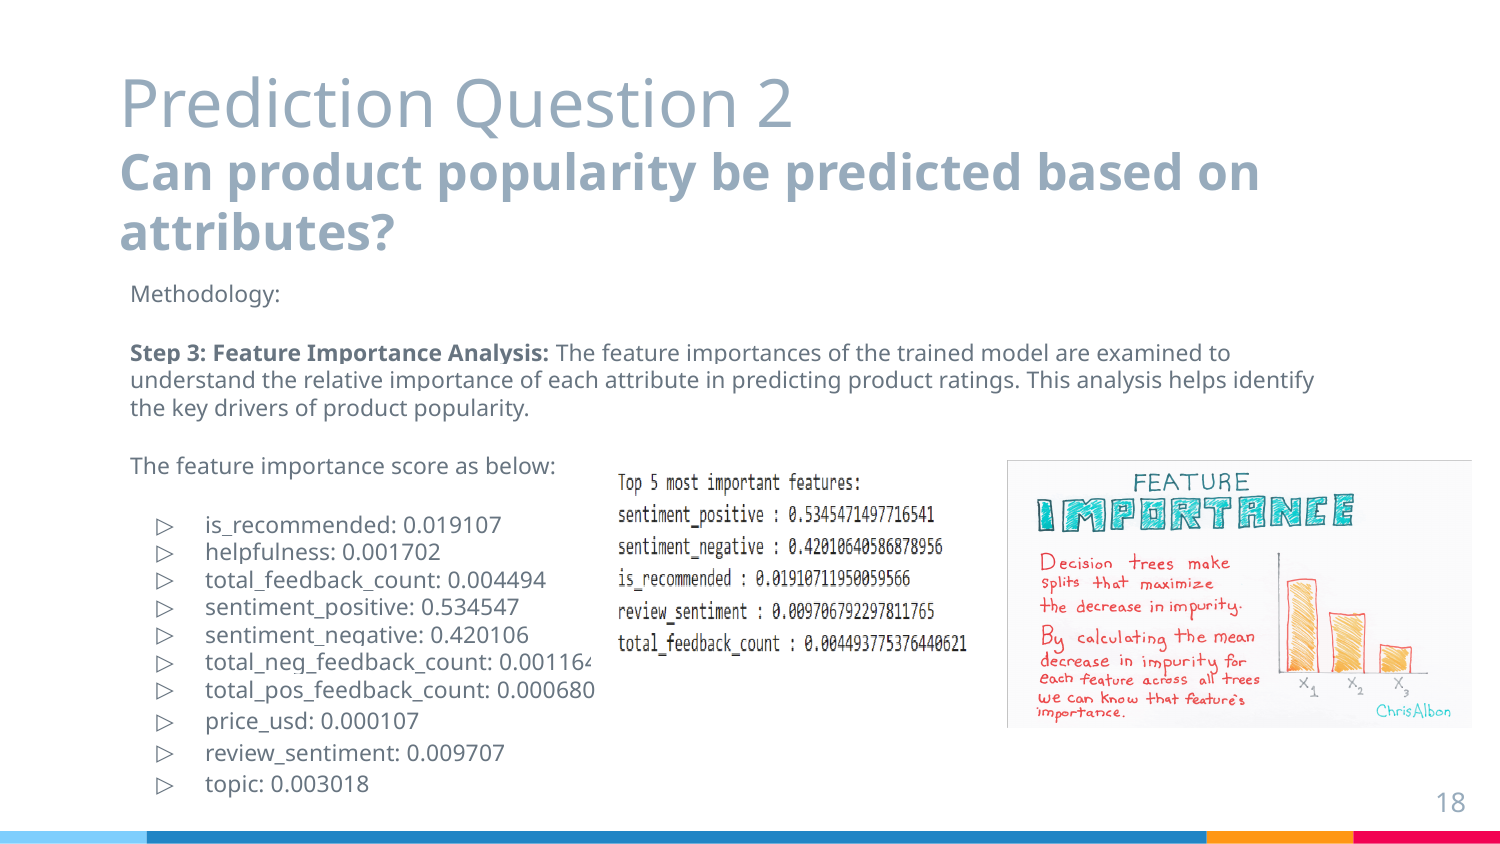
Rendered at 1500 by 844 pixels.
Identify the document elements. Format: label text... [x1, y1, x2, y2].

picture [1007, 460, 1472, 728]
picture [590, 460, 996, 681]
list Methodology: Step 3: Feature Importance Analysis: The feature importances of the trained model are examined to understand the relative importance of each attribute in predicting product ratings. This analysis helps identify the key drivers of product popularity. The feature importance score as below: is_recommended: 0.019107 helpfulness: 0.001702 total_feedback_count: 0.004494 sentiment_positive: 0.534547 sentiment_negative: 0.420106 total_neg_feedback_count: 0.001164 total_pos_feedback_count: 0.000680 price_usd: 0.000107 review_sentiment: 0.009707 topic: 0.003018 [115, 264, 1340, 822]
title Prediction Question 2 Can product popularity be predicted based on attributes? [104, 79, 1351, 276]
slide_number ‹#› [1391, 770, 1482, 822]
